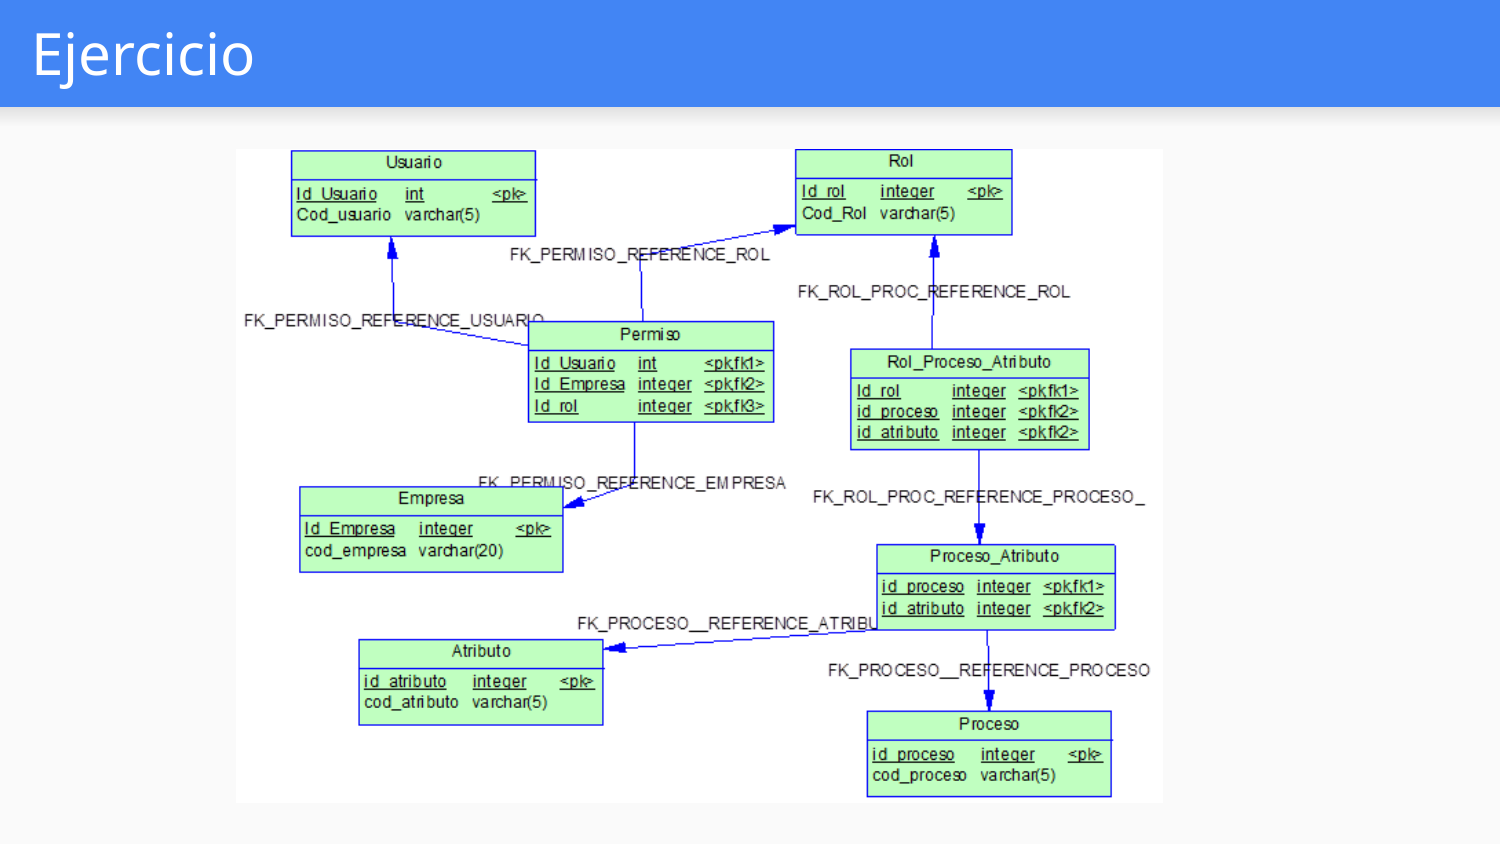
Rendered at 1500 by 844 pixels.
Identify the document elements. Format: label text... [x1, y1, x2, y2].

picture [236, 149, 1163, 804]
title Ejercicio [16, 2, 1464, 102]
